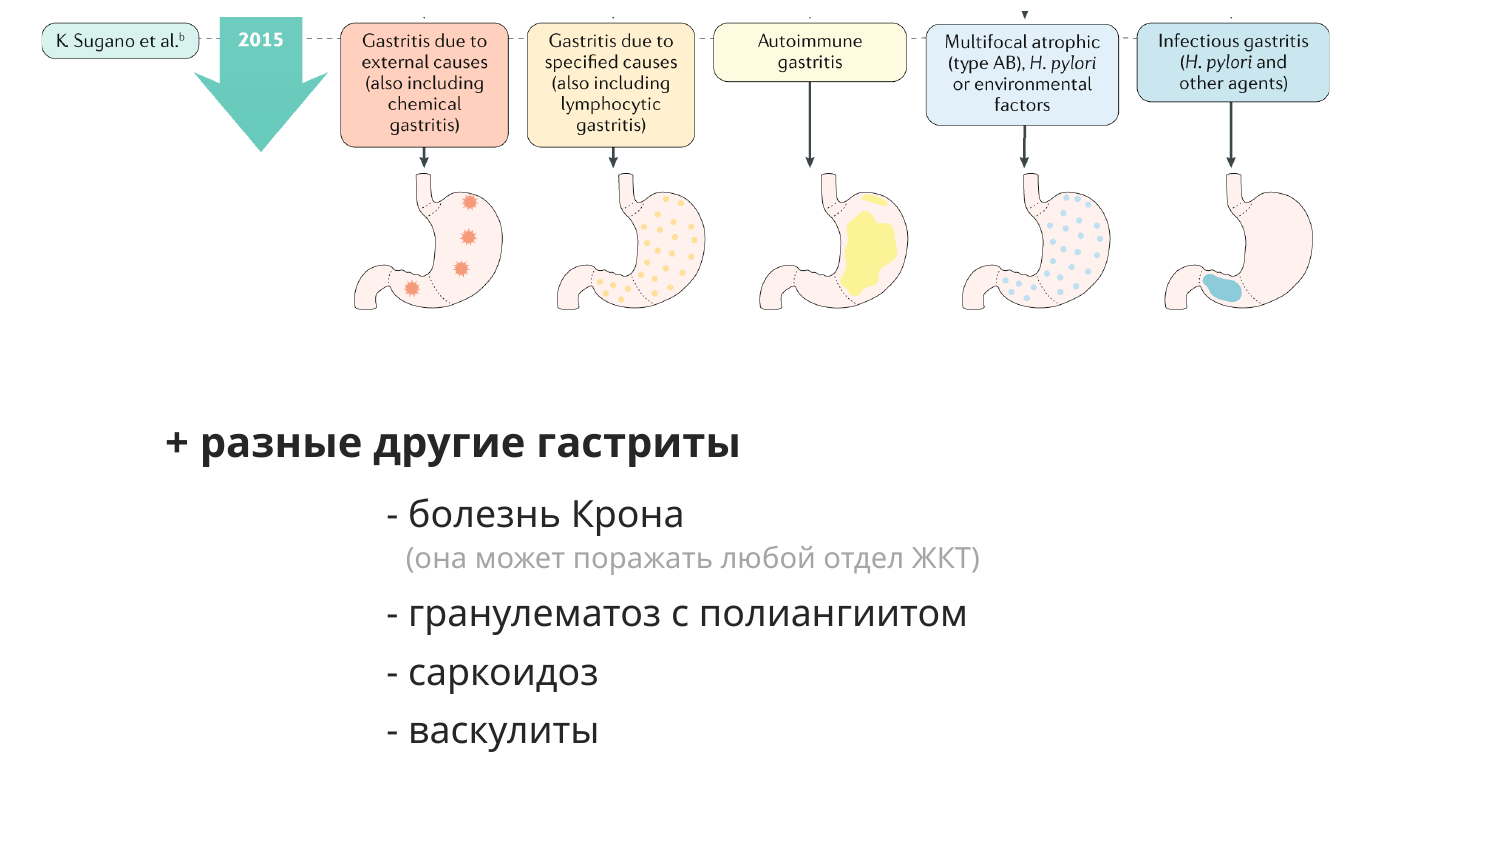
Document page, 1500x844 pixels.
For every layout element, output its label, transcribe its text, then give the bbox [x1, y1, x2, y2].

text_box - болезнь Крона (она может поражать любой отдел ЖКТ) - гранулематоз с полиангиитом - саркоидоз - васкулиты [371, 534, 1397, 785]
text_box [41, 11, 1330, 310]
text_box + разные другие гастриты [149, 438, 1500, 482]
